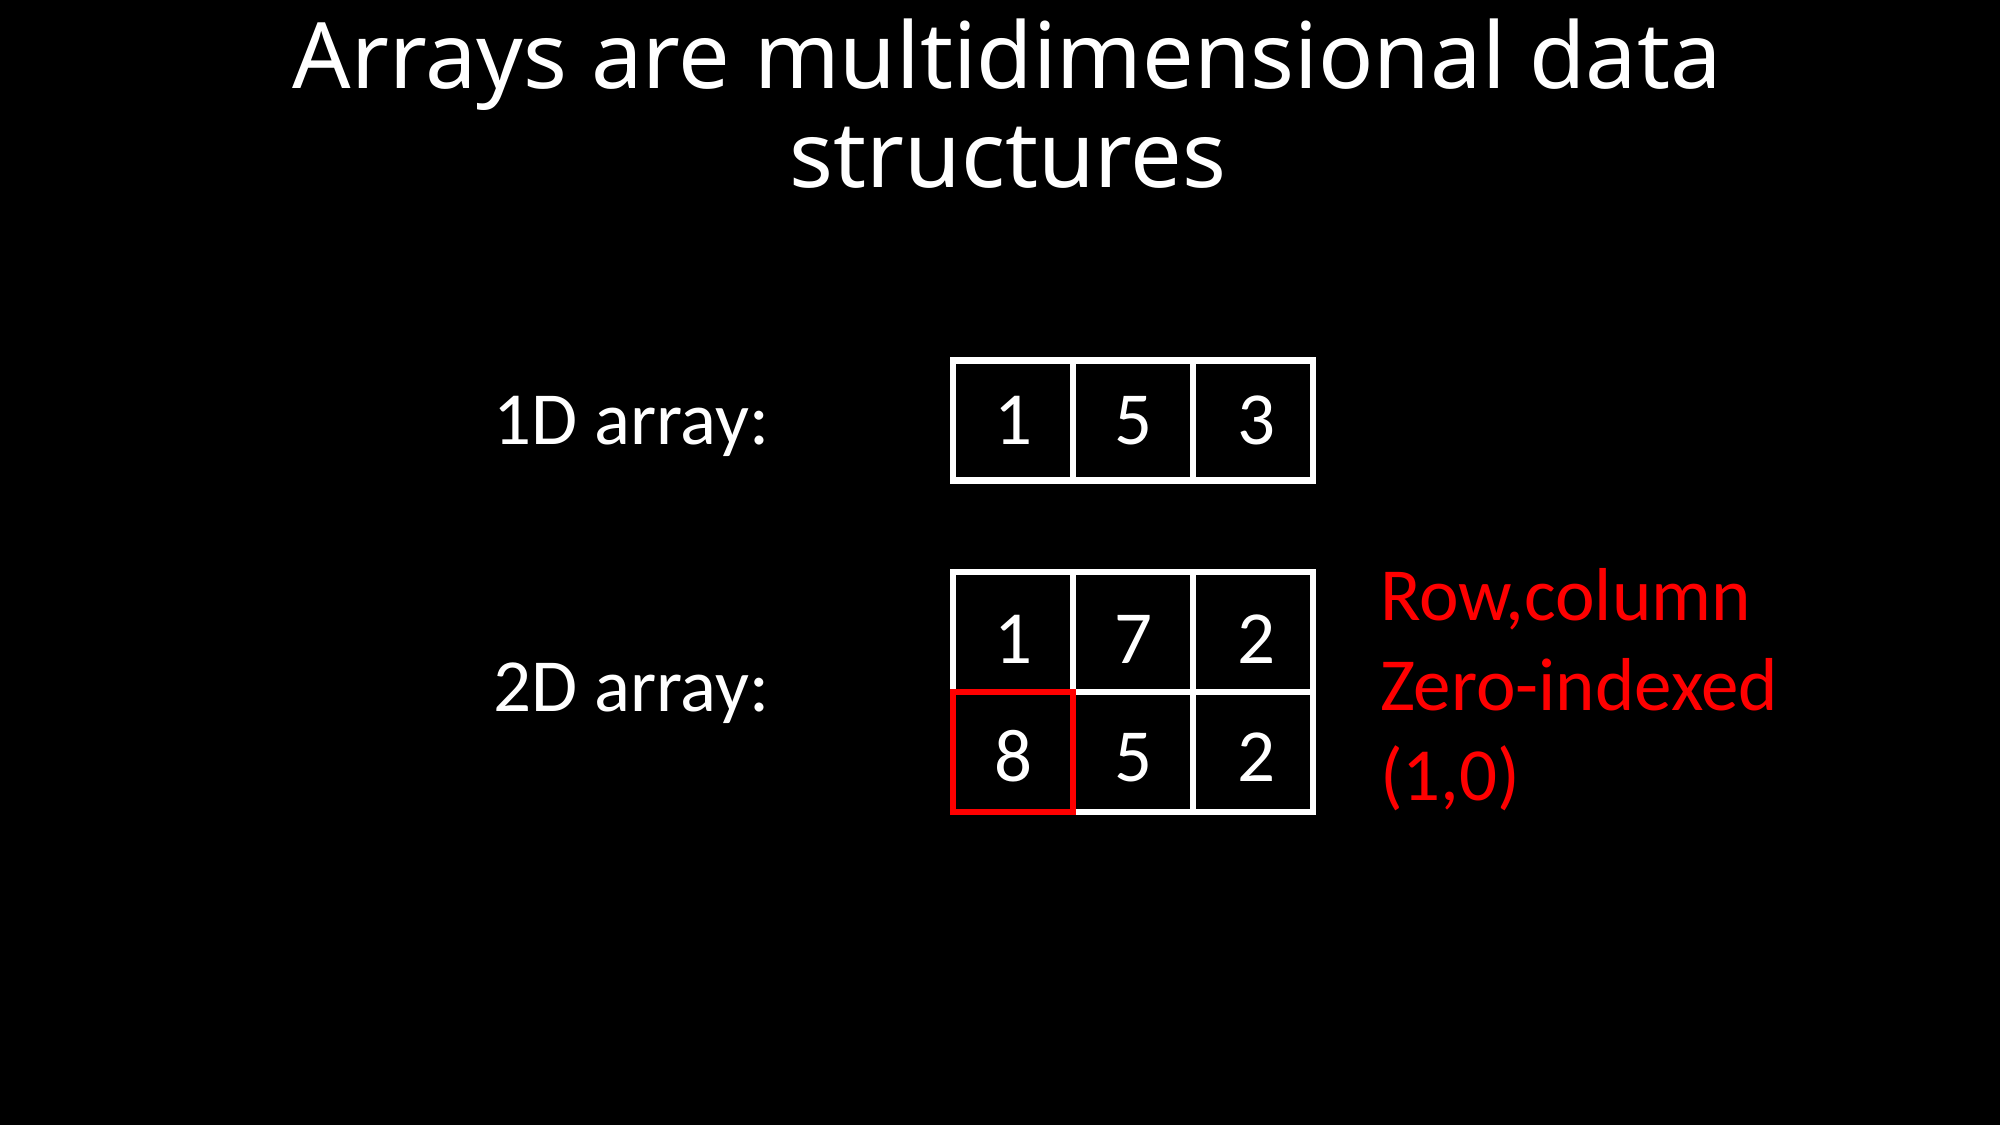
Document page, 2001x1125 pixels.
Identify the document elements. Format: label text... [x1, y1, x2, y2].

title Arrays are multidimensional data structures [145, 0, 1871, 218]
text_box Row,column Zero-indexed (1,0) [1365, 538, 1975, 913]
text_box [953, 572, 1314, 813]
text_box 1D array: [478, 362, 810, 557]
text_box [953, 360, 1314, 481]
text_box 2D array: [478, 628, 810, 824]
